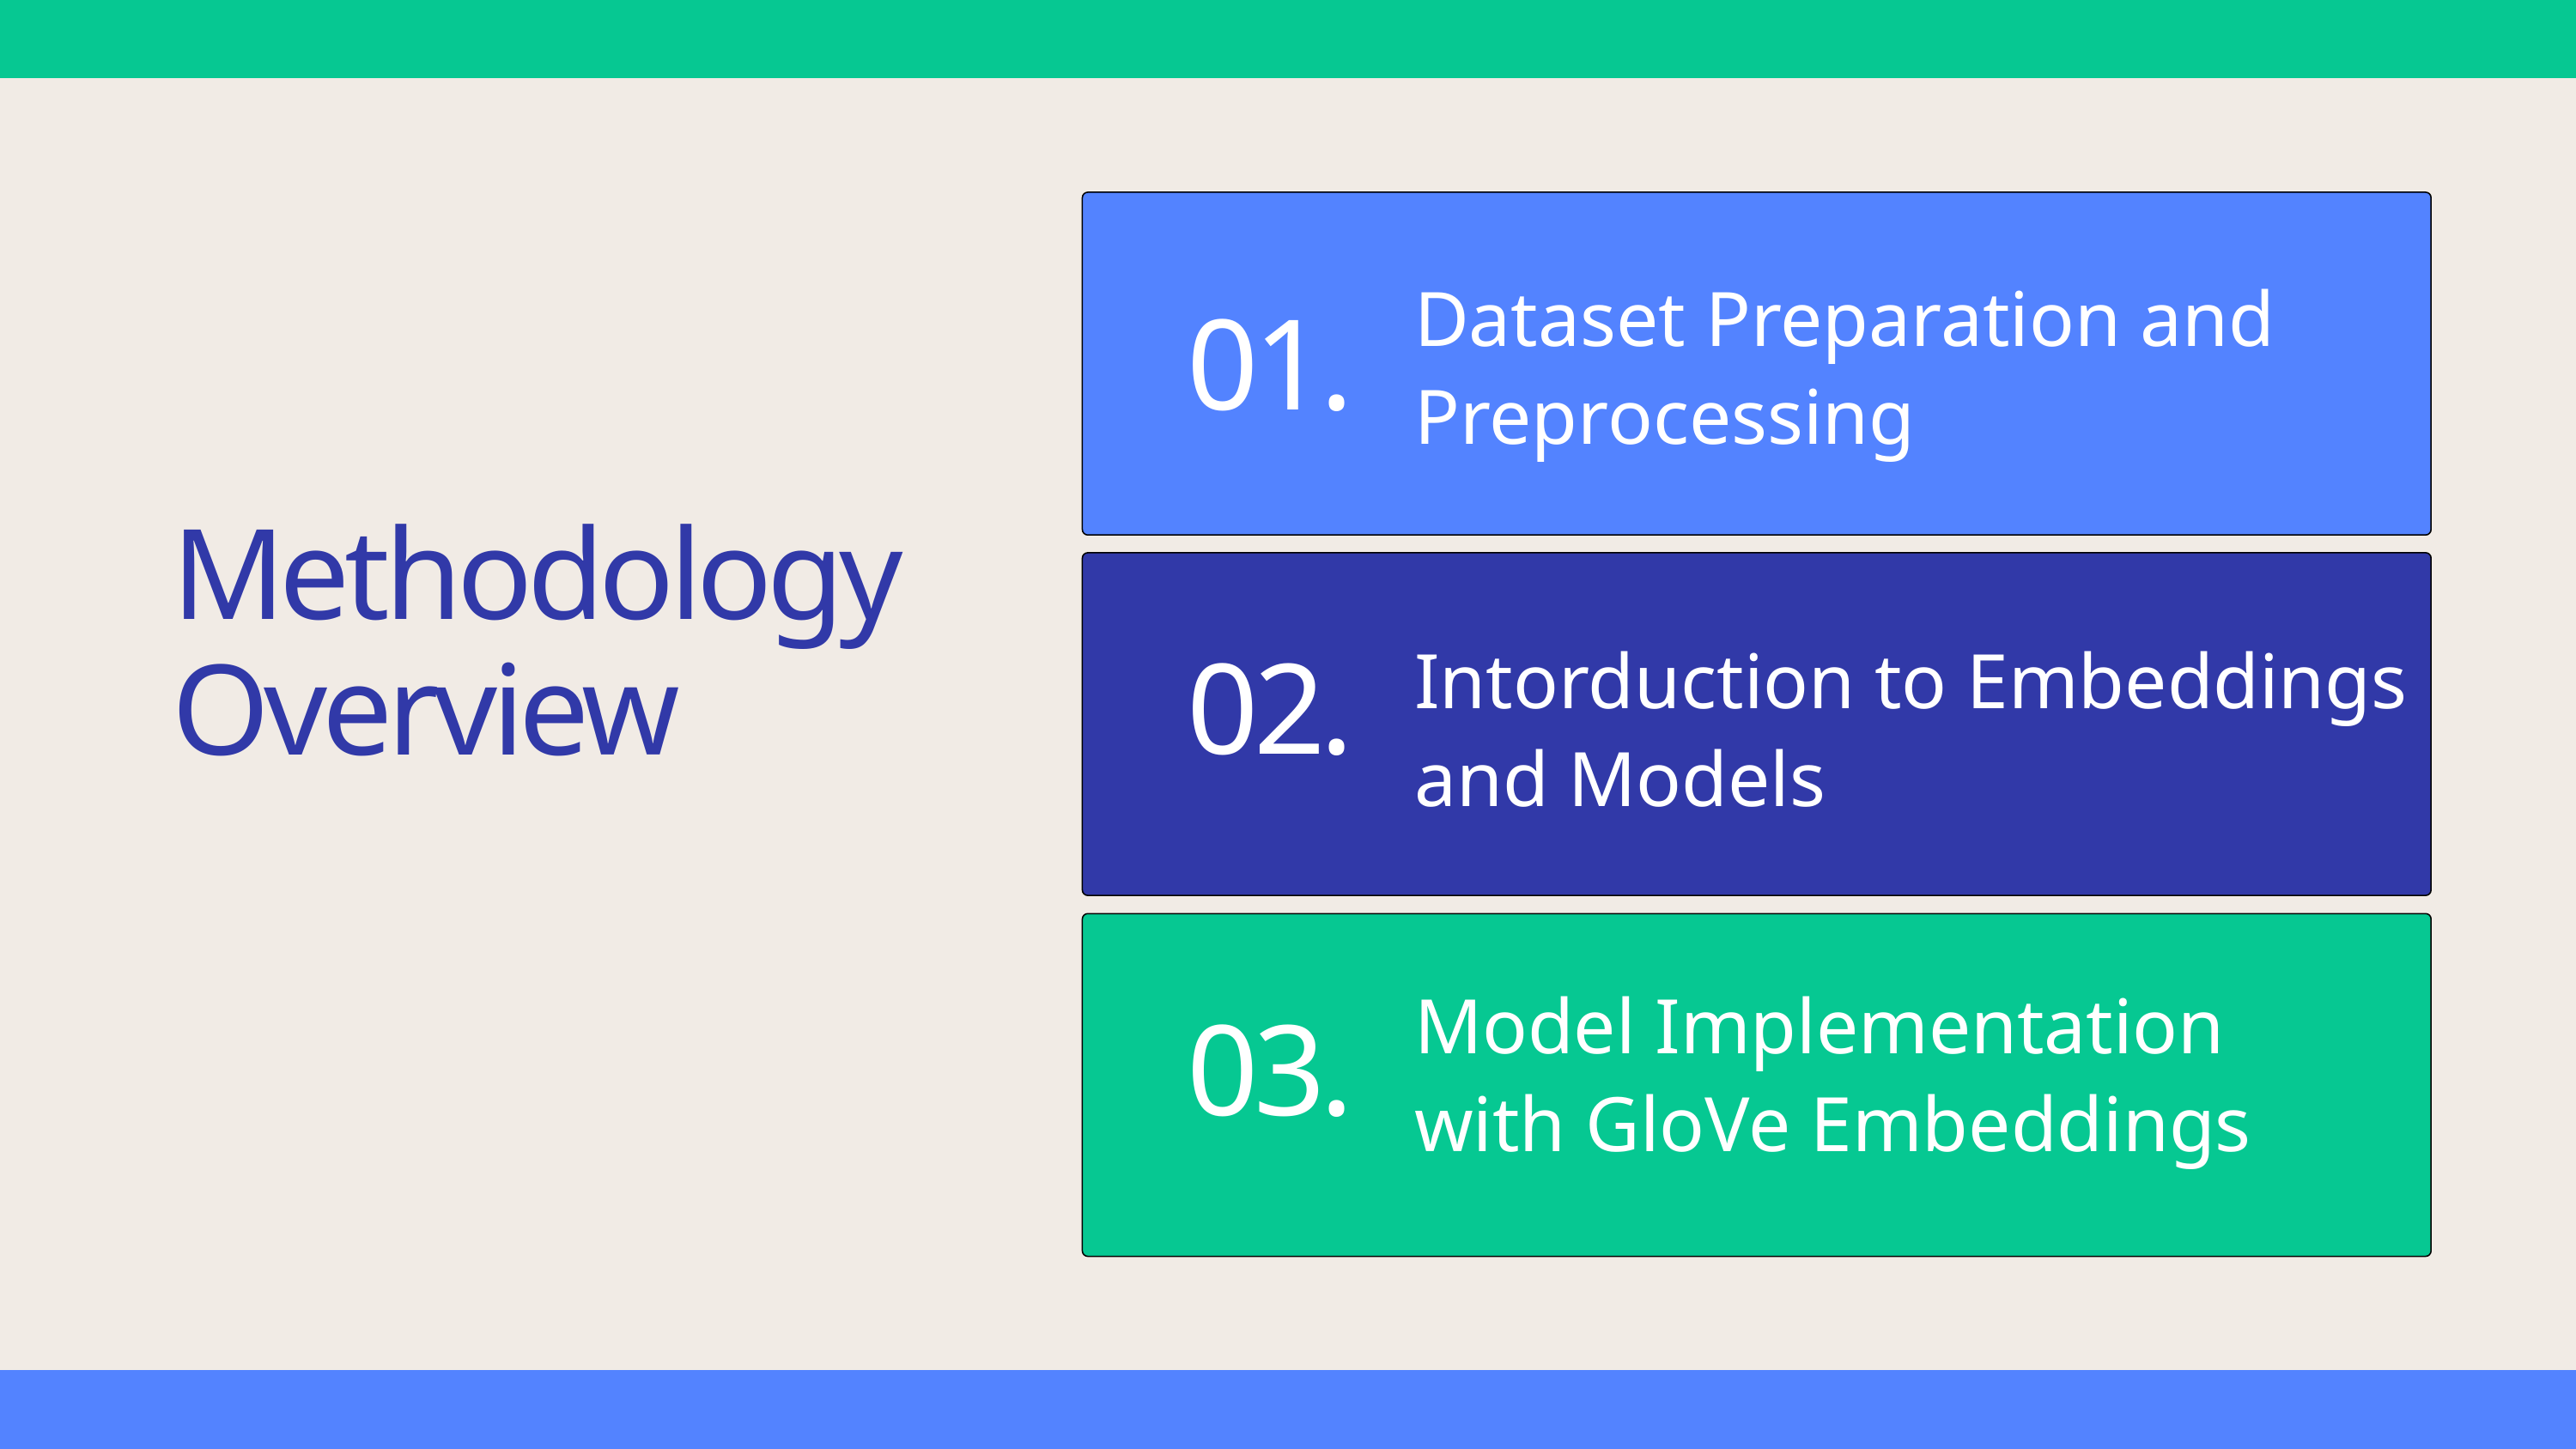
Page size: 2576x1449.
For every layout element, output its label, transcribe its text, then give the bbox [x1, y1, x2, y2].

text_box Methodology Overview [171, 507, 962, 781]
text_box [1082, 552, 2432, 896]
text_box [1082, 191, 2432, 536]
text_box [1082, 913, 2432, 1257]
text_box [0, 0, 2576, 79]
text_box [0, 1369, 2576, 1449]
